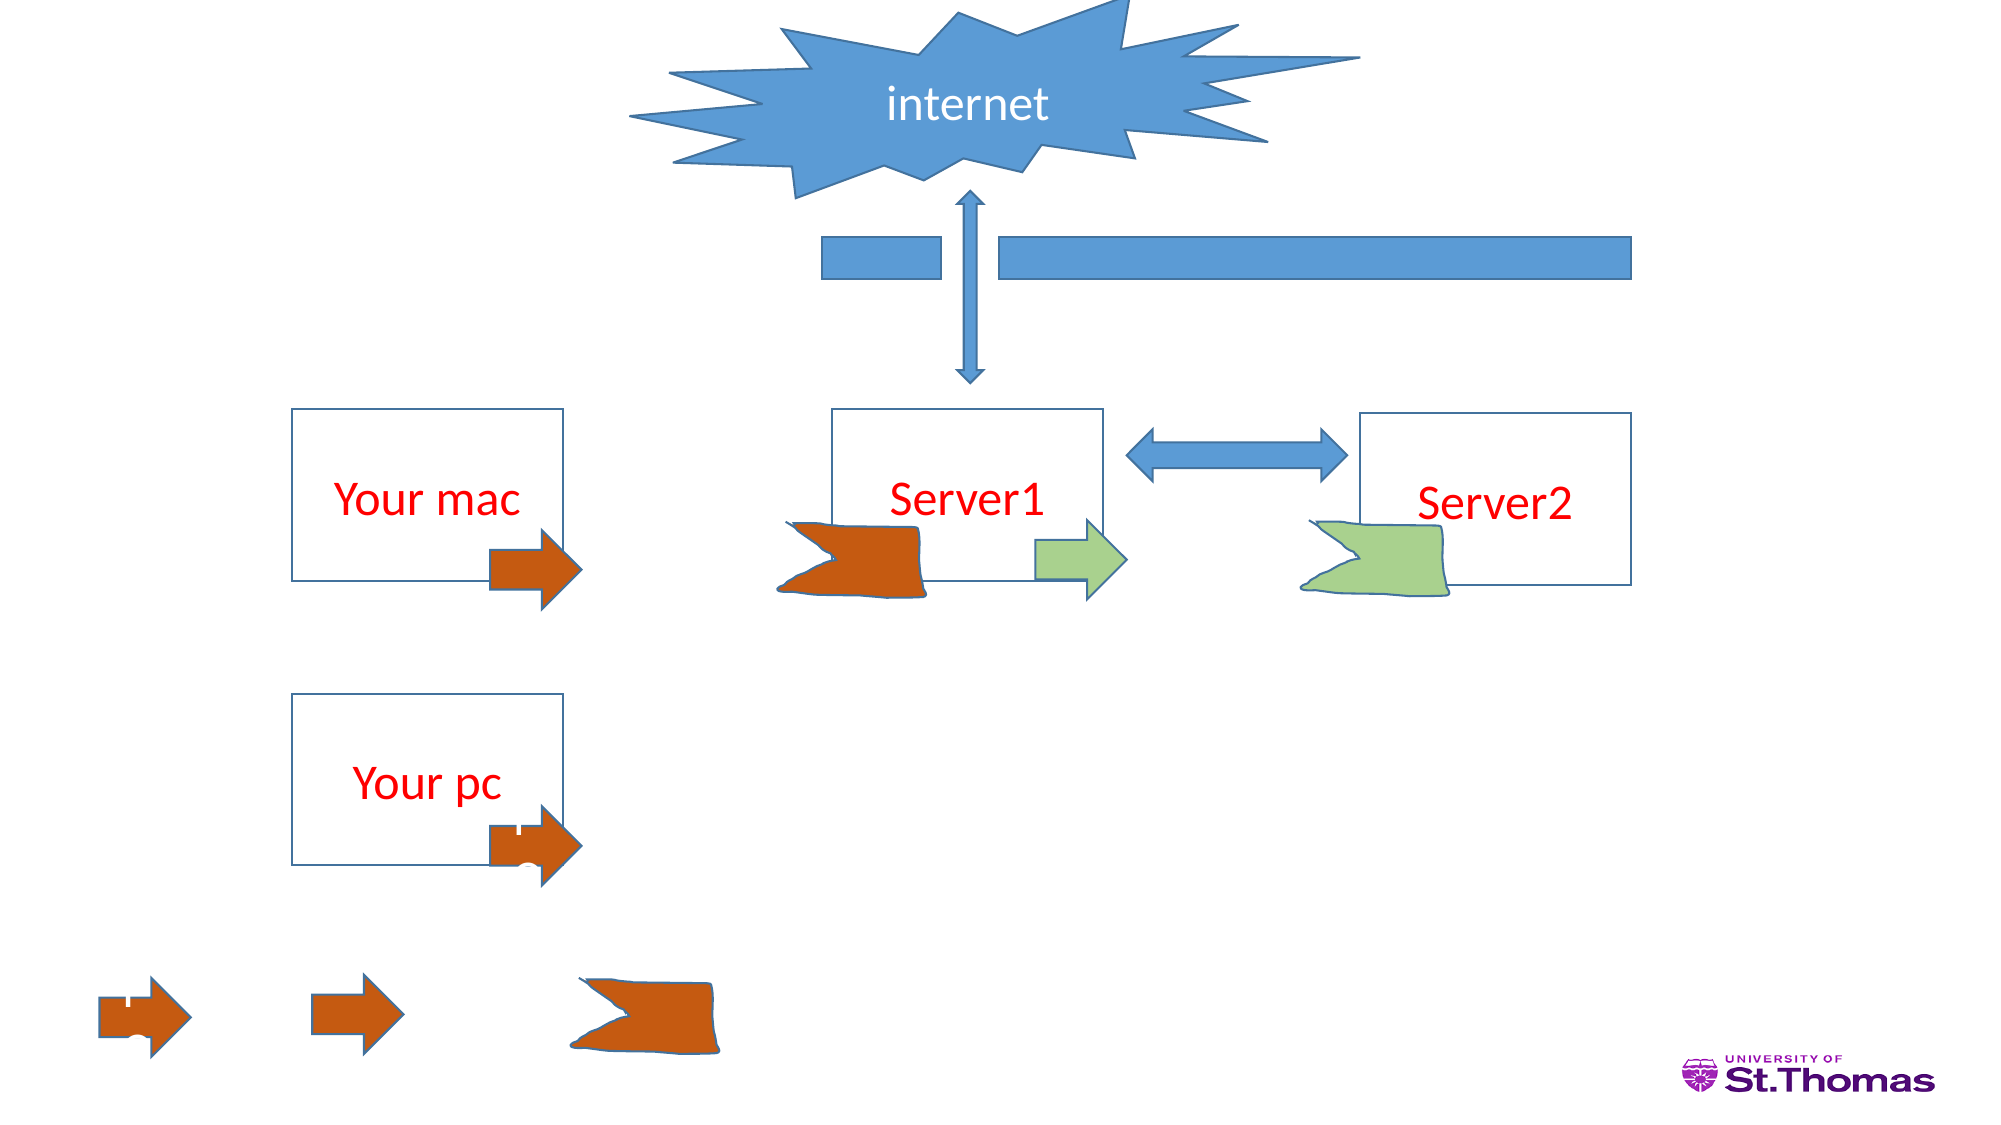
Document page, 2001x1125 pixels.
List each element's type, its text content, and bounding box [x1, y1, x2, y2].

text_box PC [489, 803, 583, 888]
text_box Your pc [291, 693, 564, 866]
text_box [1125, 426, 1349, 484]
text_box Your mac [291, 408, 564, 582]
picture [1637, 1022, 1980, 1125]
text_box PC [98, 975, 193, 1060]
text_box [311, 972, 406, 1057]
text_box [776, 520, 928, 599]
text_box [1034, 517, 1129, 602]
text_box [954, 189, 986, 385]
text_box [569, 977, 721, 1055]
text_box Server2 [1359, 412, 1632, 586]
text_box [1299, 519, 1451, 598]
text_box [998, 236, 1632, 280]
text_box internet [629, 0, 1361, 200]
text_box [489, 527, 583, 612]
text_box [821, 236, 942, 280]
text_box Server1 [831, 408, 1104, 582]
